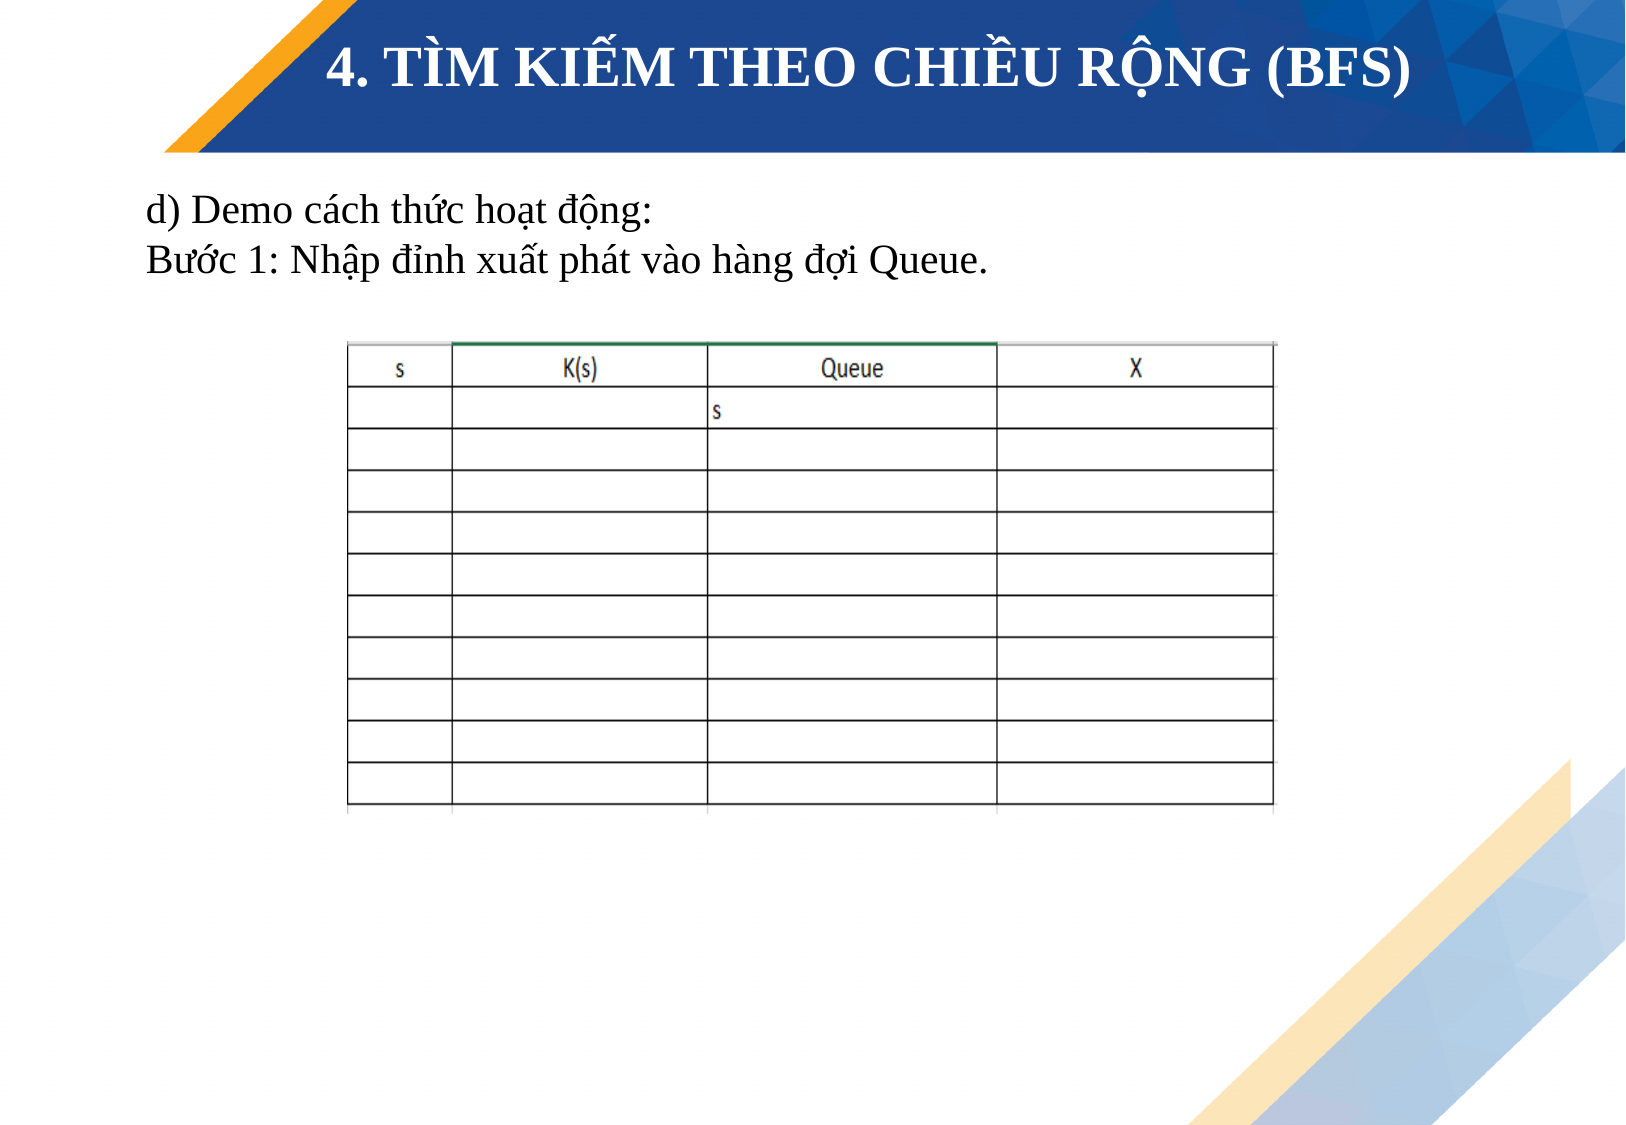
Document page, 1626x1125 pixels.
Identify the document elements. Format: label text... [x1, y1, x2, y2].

text_box 4. TÌM KIẾM THEO CHIỀU RỘNG (BFS) [311, 20, 1575, 106]
picture [0, 0, 1626, 1125]
text_box d) Demo cách thức hoạt động: Bước 1: Nhập đỉnh xuất phát vào hàng đợi Queue. [130, 174, 1441, 340]
